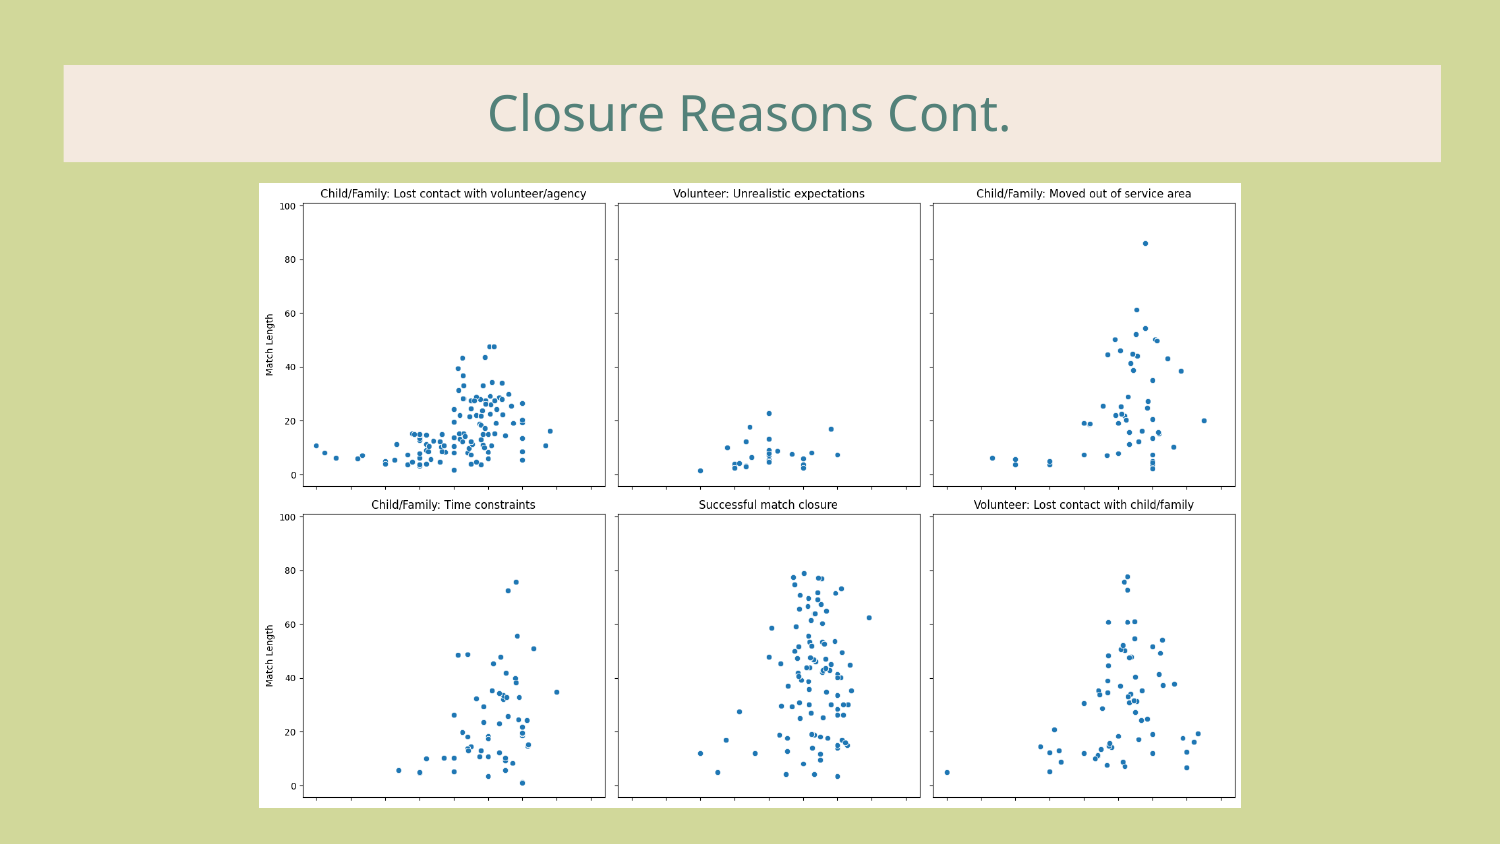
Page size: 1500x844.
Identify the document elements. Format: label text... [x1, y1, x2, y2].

title Closure Reasons Cont. [330, 63, 1170, 160]
picture [258, 182, 1242, 808]
